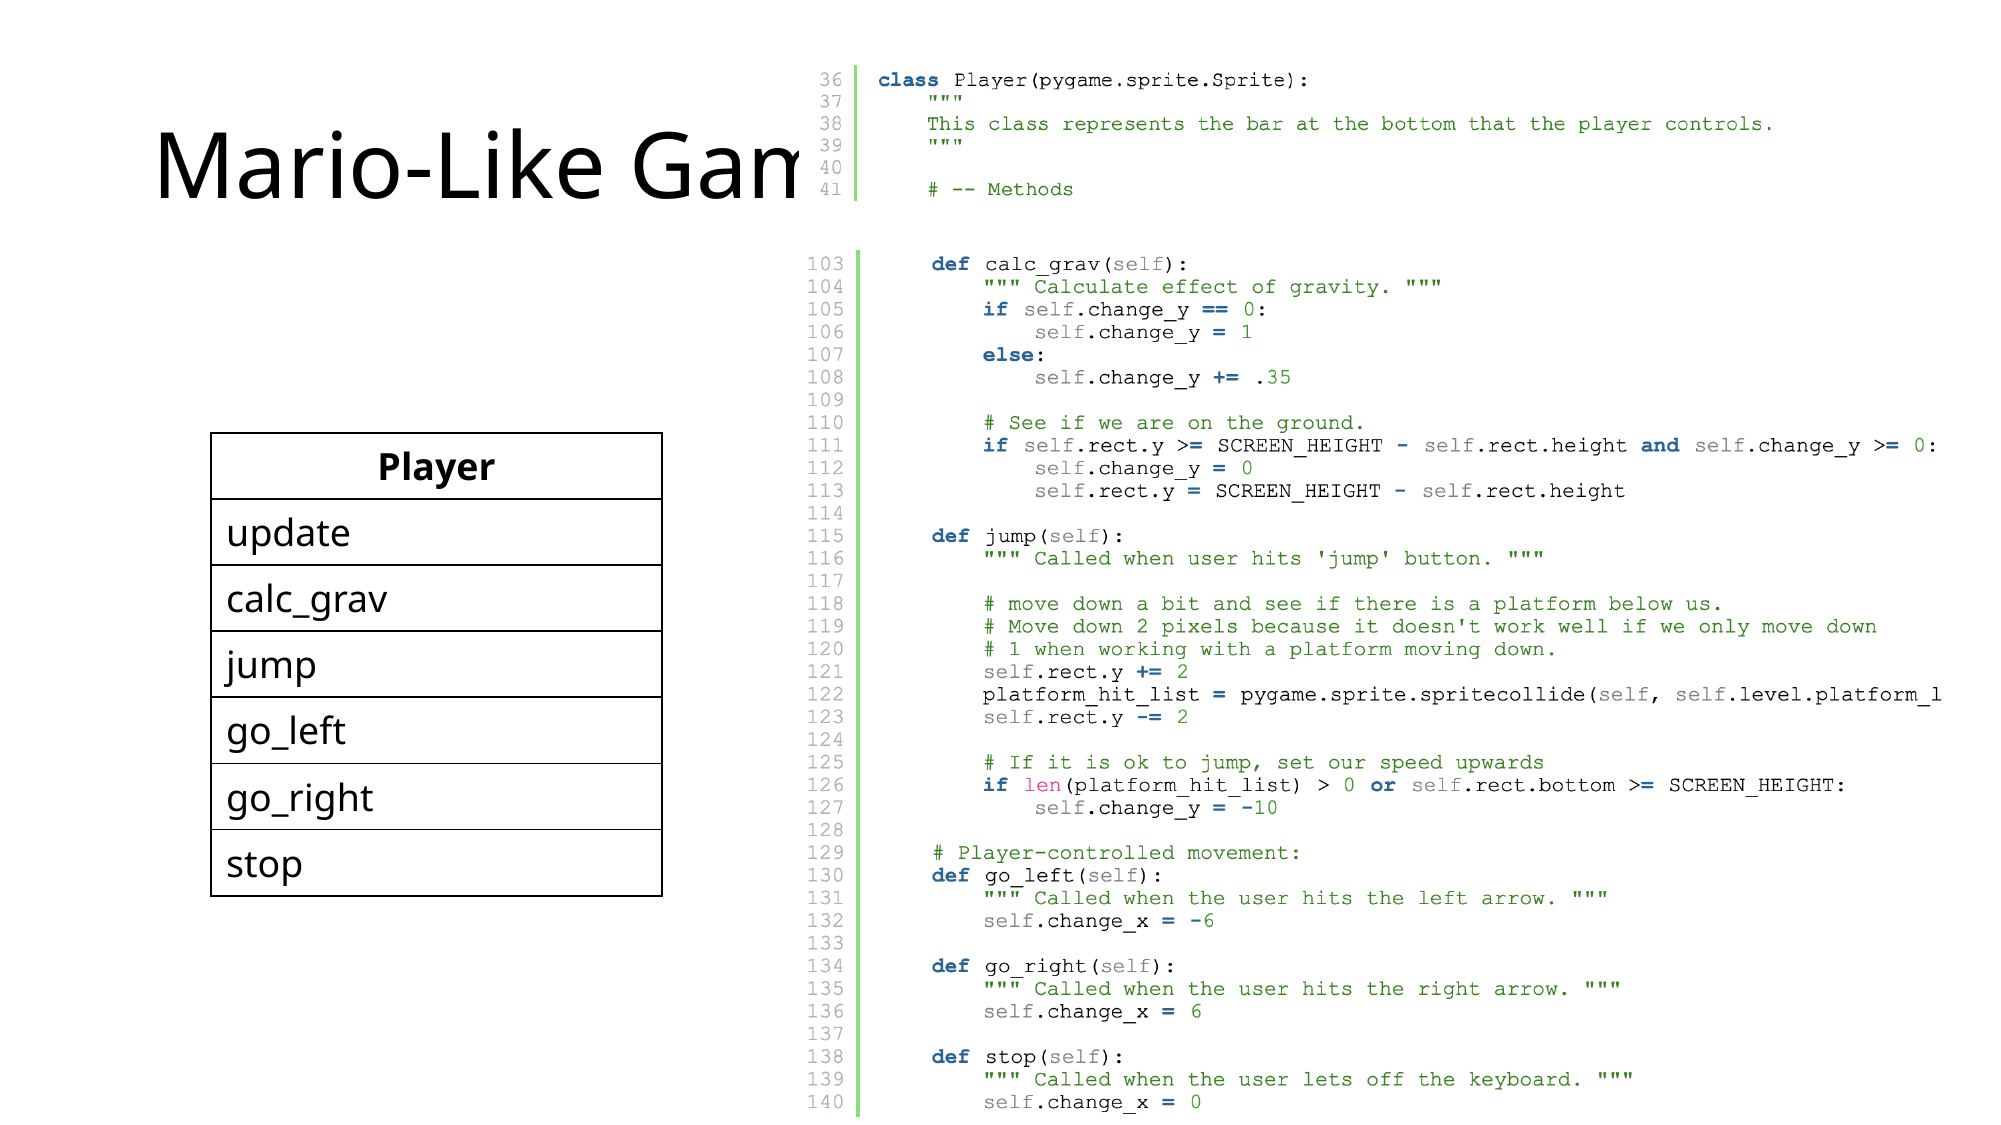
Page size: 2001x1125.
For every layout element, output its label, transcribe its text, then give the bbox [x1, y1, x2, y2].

table_cell jump [212, 632, 661, 696]
table_cell go_left [212, 698, 661, 763]
picture [792, 250, 1988, 1117]
table_cell calc_grav [212, 566, 661, 630]
table_cell go_right [212, 764, 661, 829]
table_cell update [212, 500, 661, 564]
table_header Player [212, 434, 661, 498]
title Mario-Like Game [137, 59, 1863, 278]
table_cell stop [212, 830, 661, 895]
picture [799, 44, 1827, 201]
